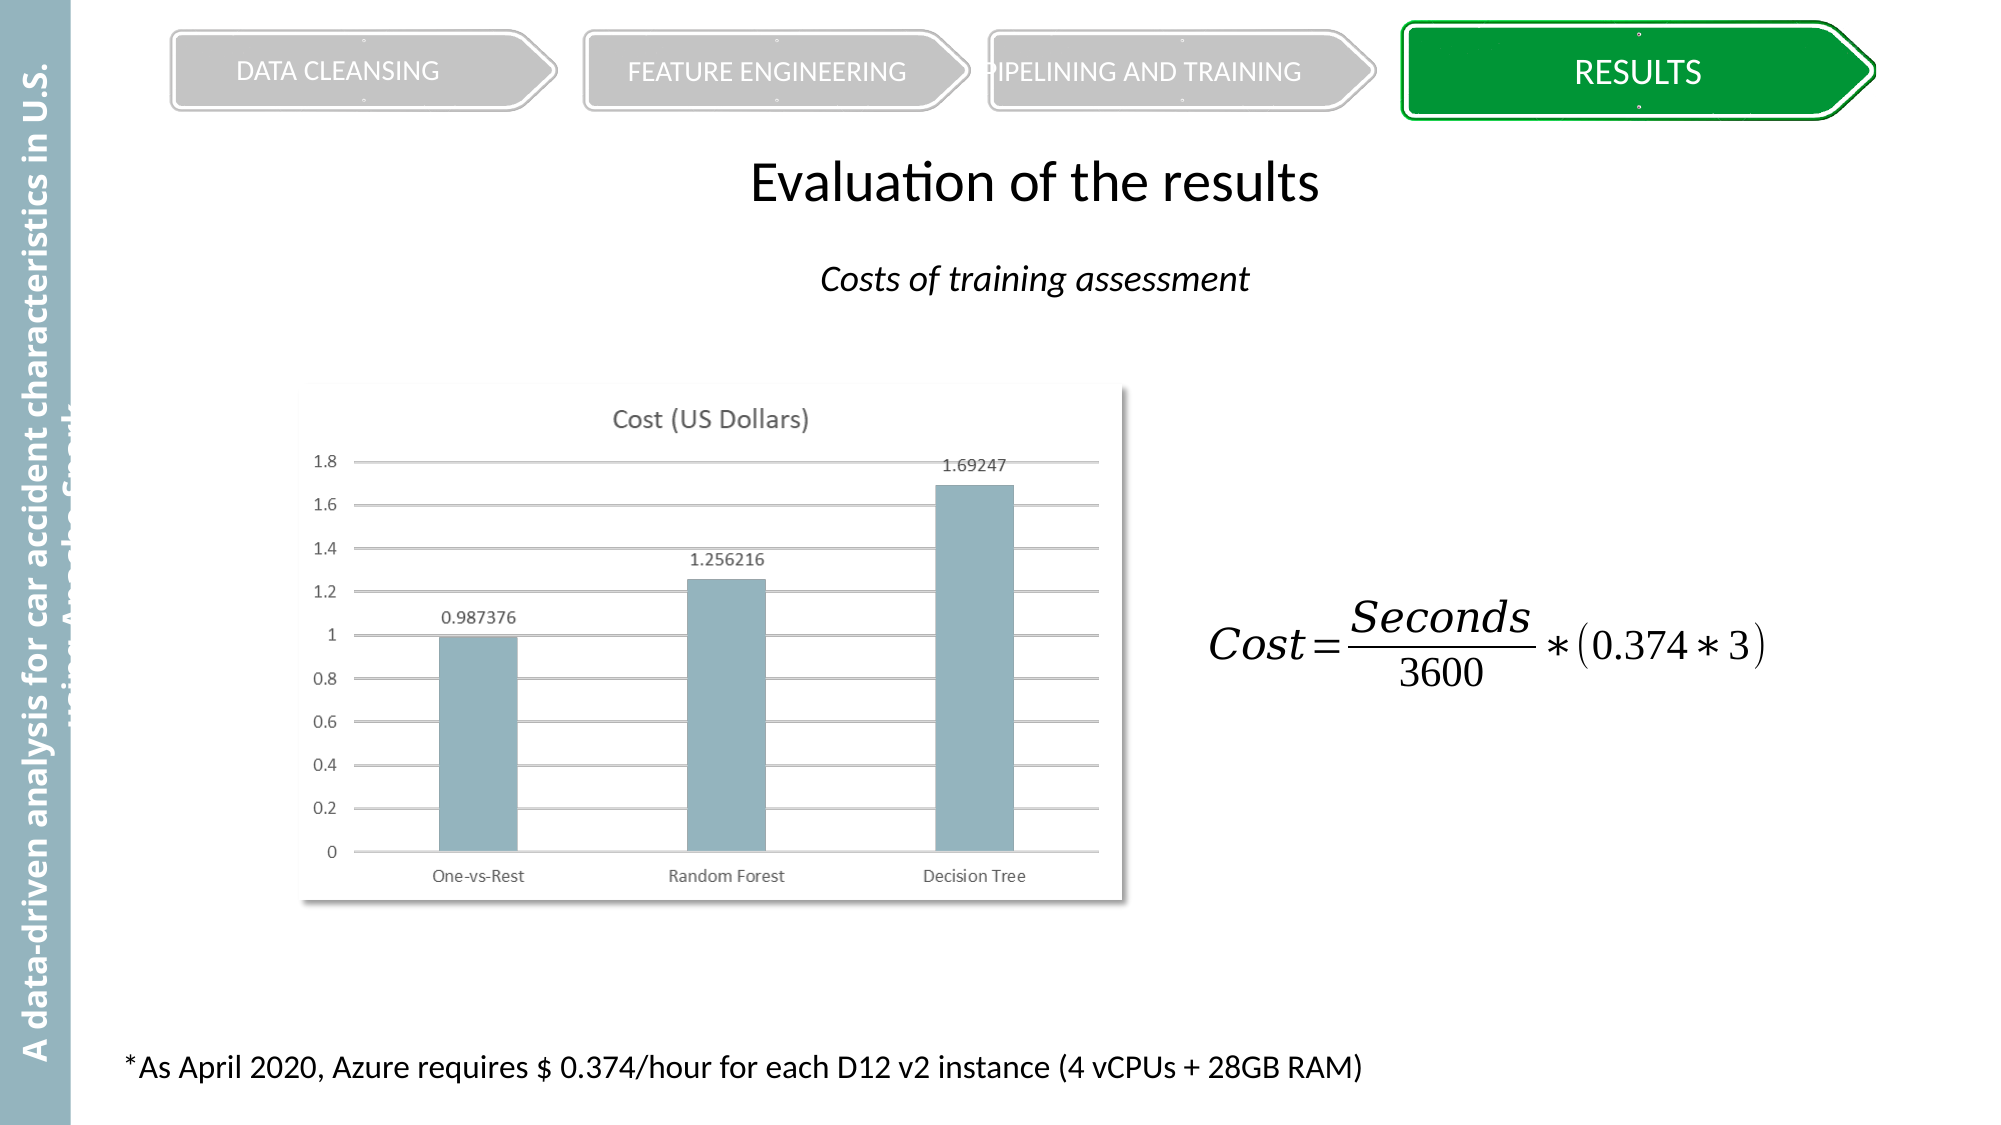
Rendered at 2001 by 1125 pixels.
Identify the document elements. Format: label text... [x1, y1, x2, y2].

text_box Evaluation of the results [70, 136, 2000, 221]
text_box *As April 2020, Azure requires $ 0.374/hour for each D12 v2 instance (4 vCPUs + 28GB RAM) [107, 1037, 1893, 1093]
text_box Costs of training assessment [70, 246, 2000, 307]
picture [1400, 20, 1877, 121]
picture [295, 380, 1135, 913]
